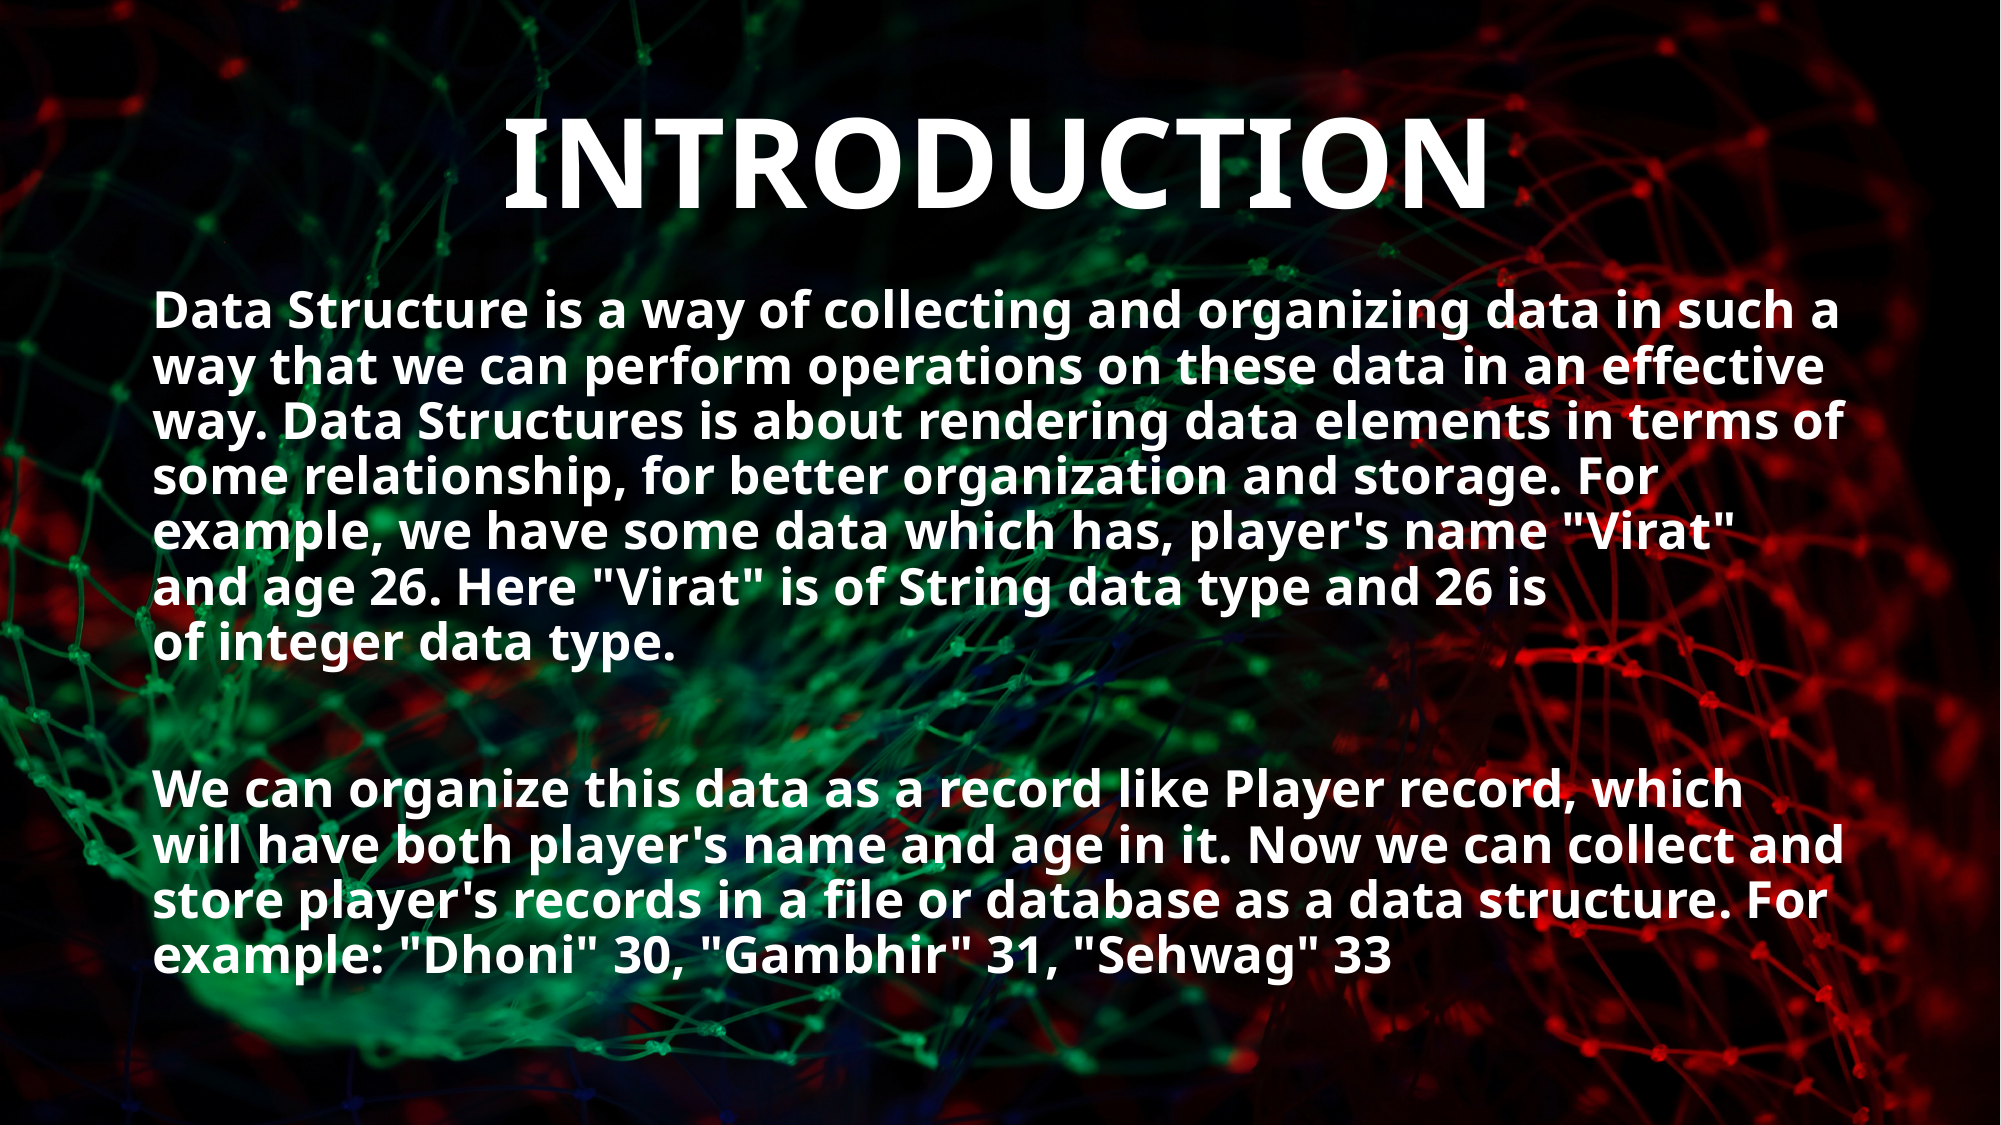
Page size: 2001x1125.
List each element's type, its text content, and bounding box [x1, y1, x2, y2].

picture [0, 0, 2001, 1125]
title INTRODUCTION [137, 59, 1863, 277]
list Data Structure is a way of collecting and organizing data in such a way that we can perform operations on these data in an effective way. Data Structures is about rendering data elements in terms of some relationship, for better organization and storage. For example, we have some data which has, player's name "Virat" and age 26. Here "Virat" is of String data type and 26 is of integer data type. We can organize this data as a record like Player record, which will have both player's name and age in it. Now we can collect and store player's records in a file or database as a data structure. For example: "Dhoni" 30, "Gambhir" 31, "Sehwag" 33 [137, 277, 1863, 1001]
